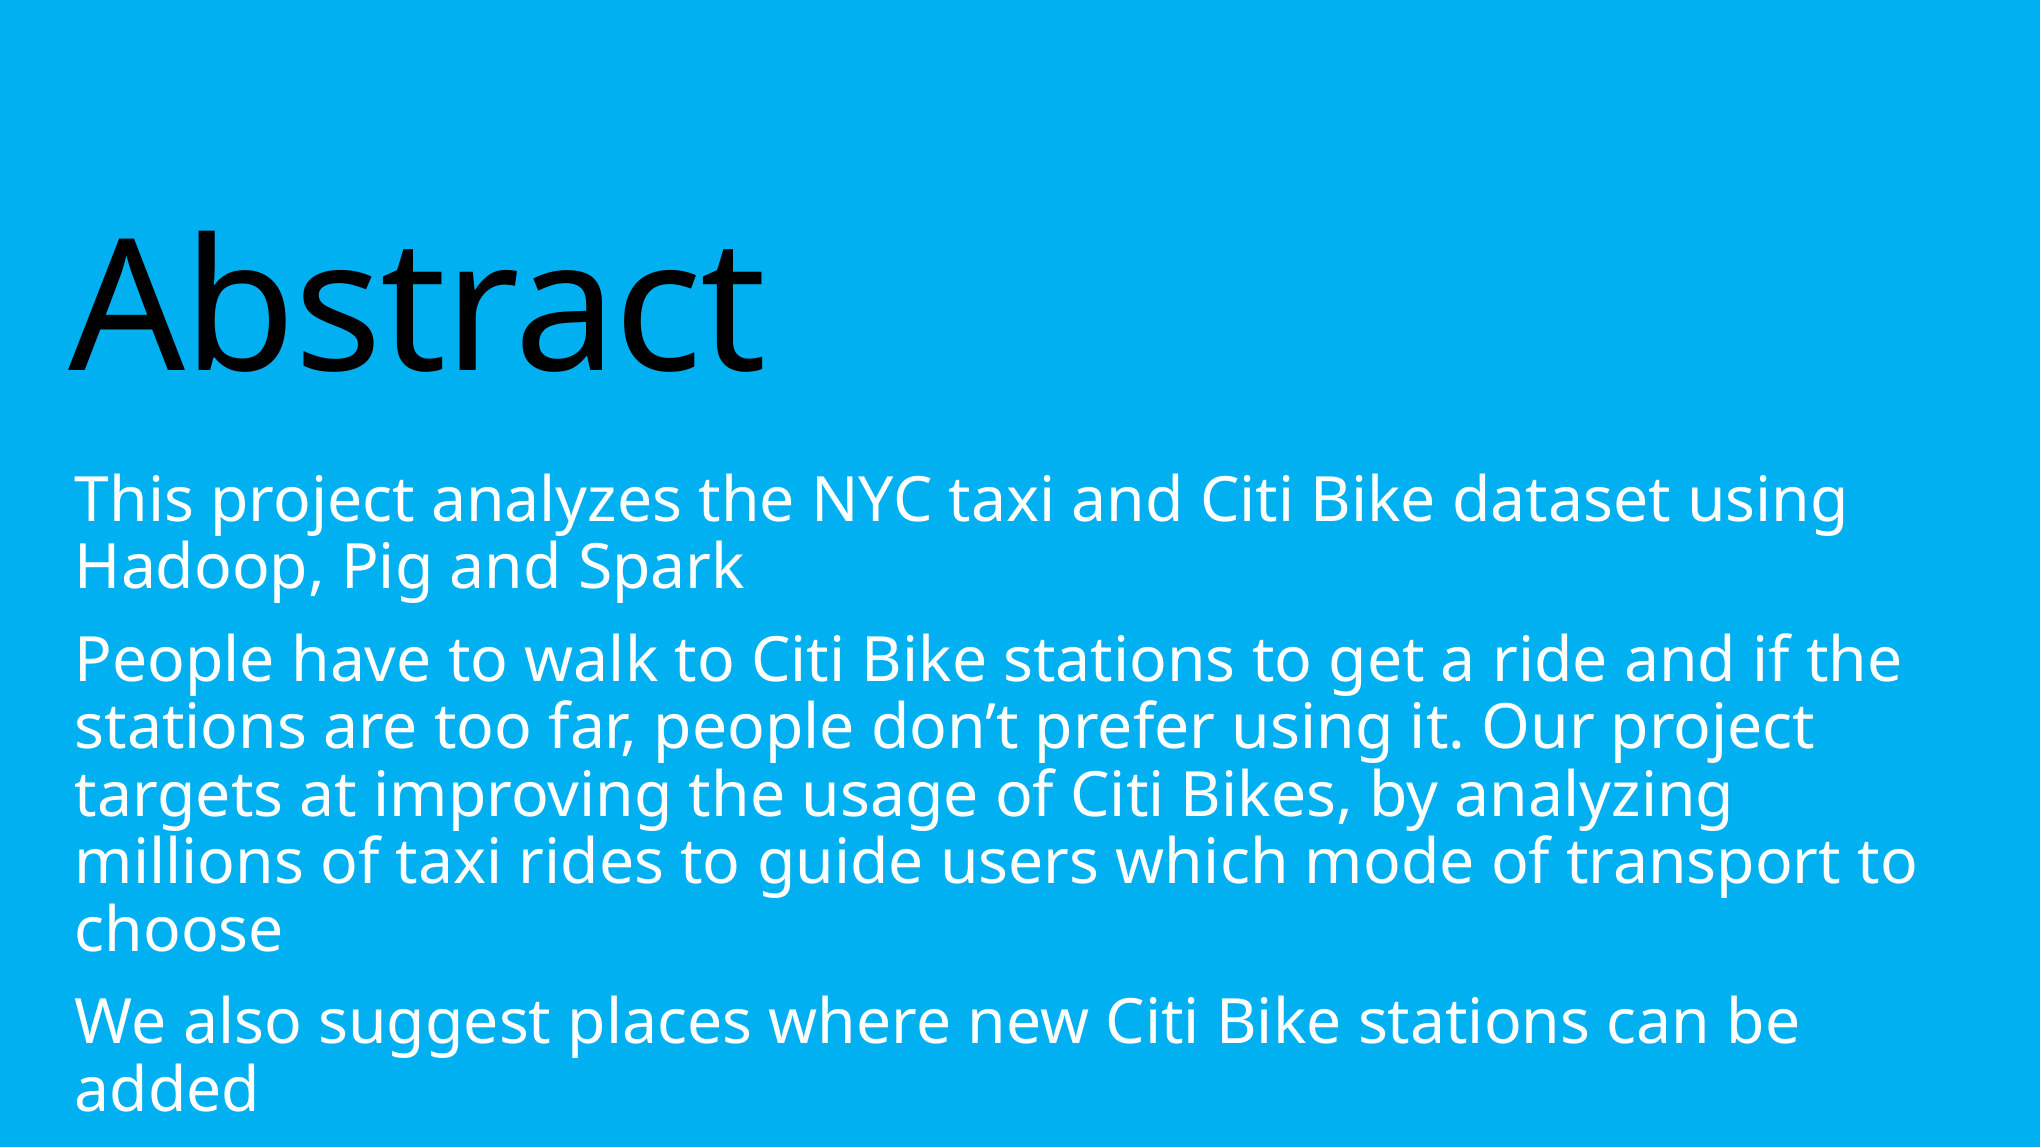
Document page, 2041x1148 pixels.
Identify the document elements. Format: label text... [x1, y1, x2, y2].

title Abstract [45, 196, 1996, 498]
text_box This project analyzes the NYC taxi and Citi Bike dataset using Hadoop, Pig and Spark People have to walk to Citi Bike stations to get a ride and if the stations are too far, people don’t prefer using it. Our project targets at improving the usage of Citi Bikes, by analyzing millions of taxi rides to guide users which mode of transport to choose We also suggest places where new Citi Bike stations can be added [44, 443, 1954, 1148]
